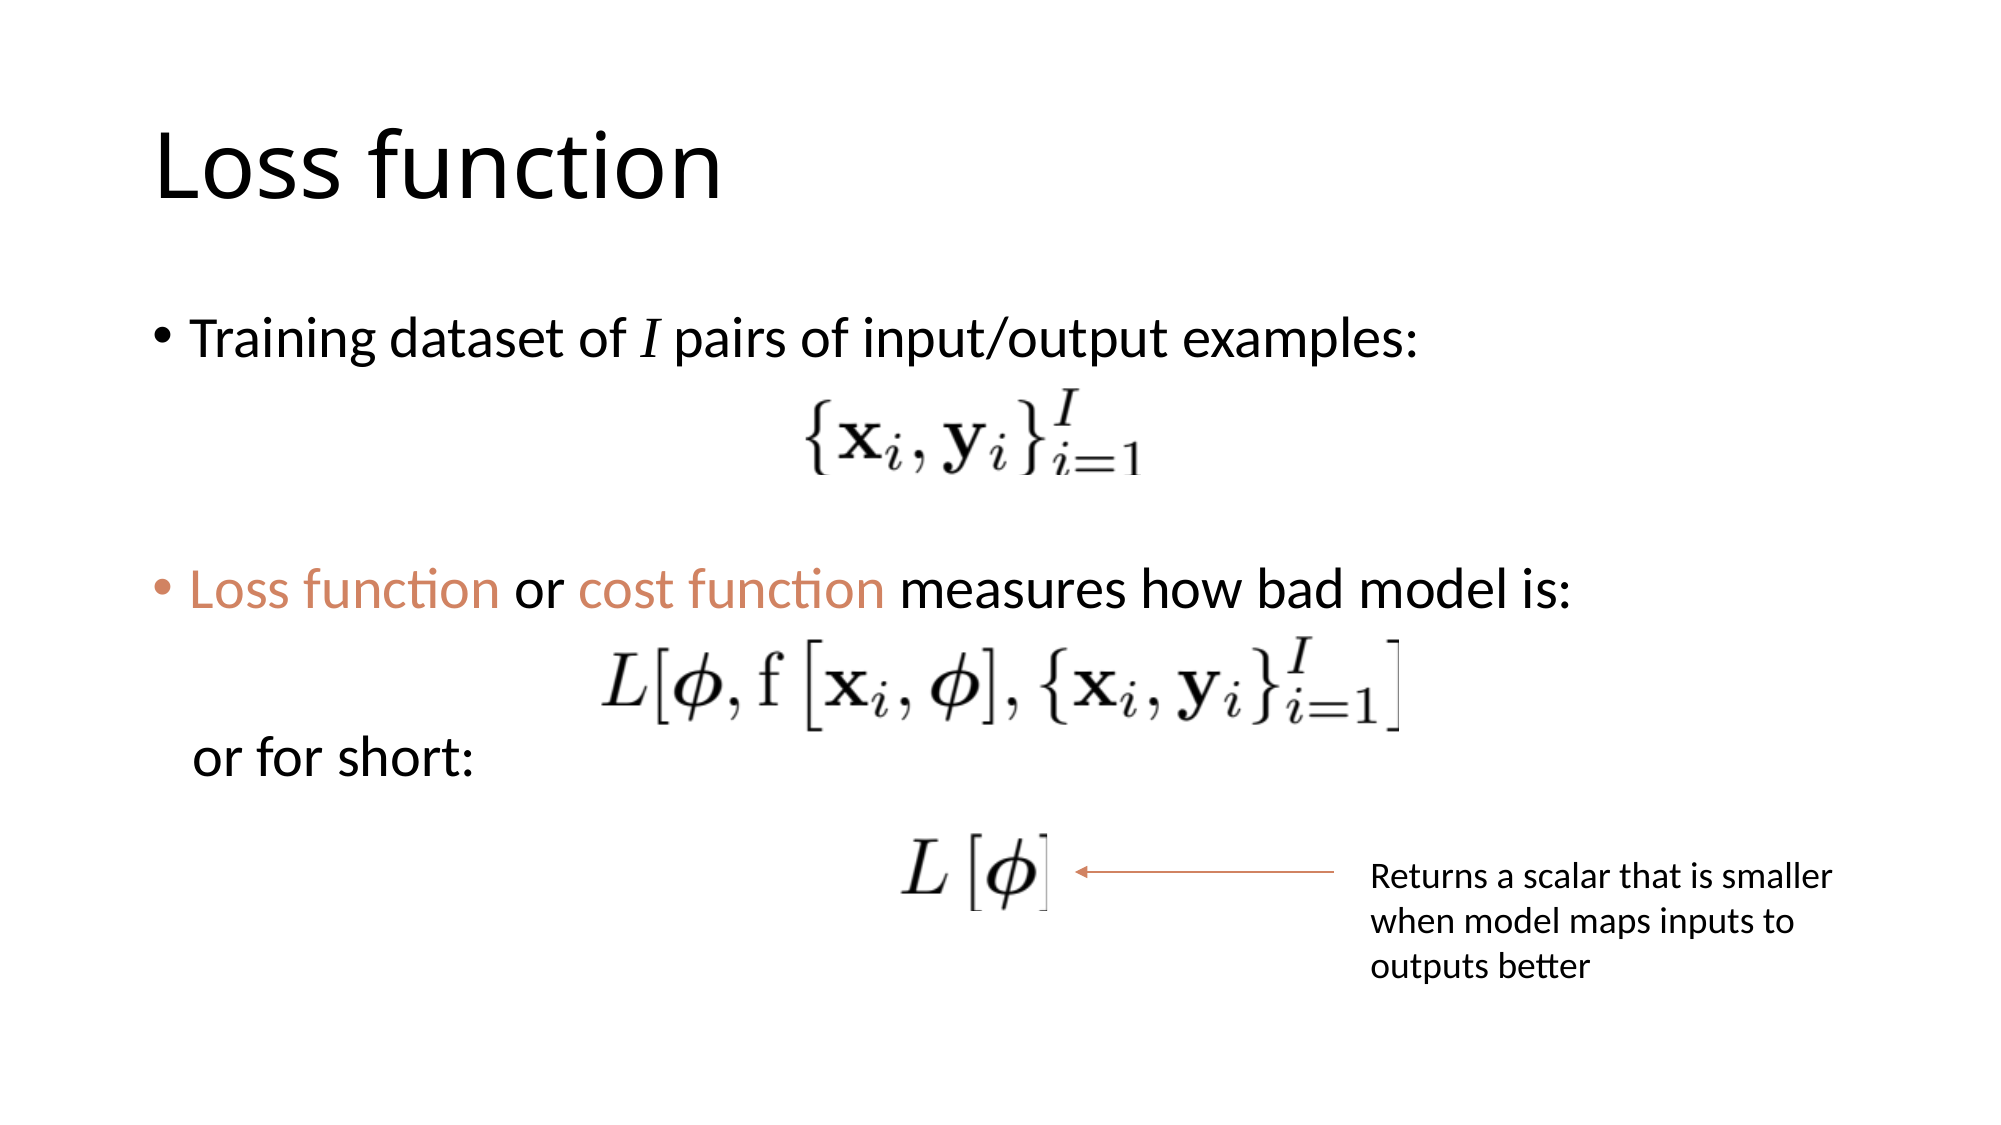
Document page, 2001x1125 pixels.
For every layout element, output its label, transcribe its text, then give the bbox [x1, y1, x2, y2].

picture [899, 832, 1048, 911]
title Loss function [137, 59, 1863, 278]
text_box Returns a scalar that is smaller when model maps inputs to outputs better [1355, 843, 1925, 994]
picture [805, 387, 1141, 475]
list Training dataset of I pairs of input/output examples: Loss function or cost function measures how bad model is: or for short: [137, 299, 1863, 1014]
picture [601, 635, 1399, 732]
